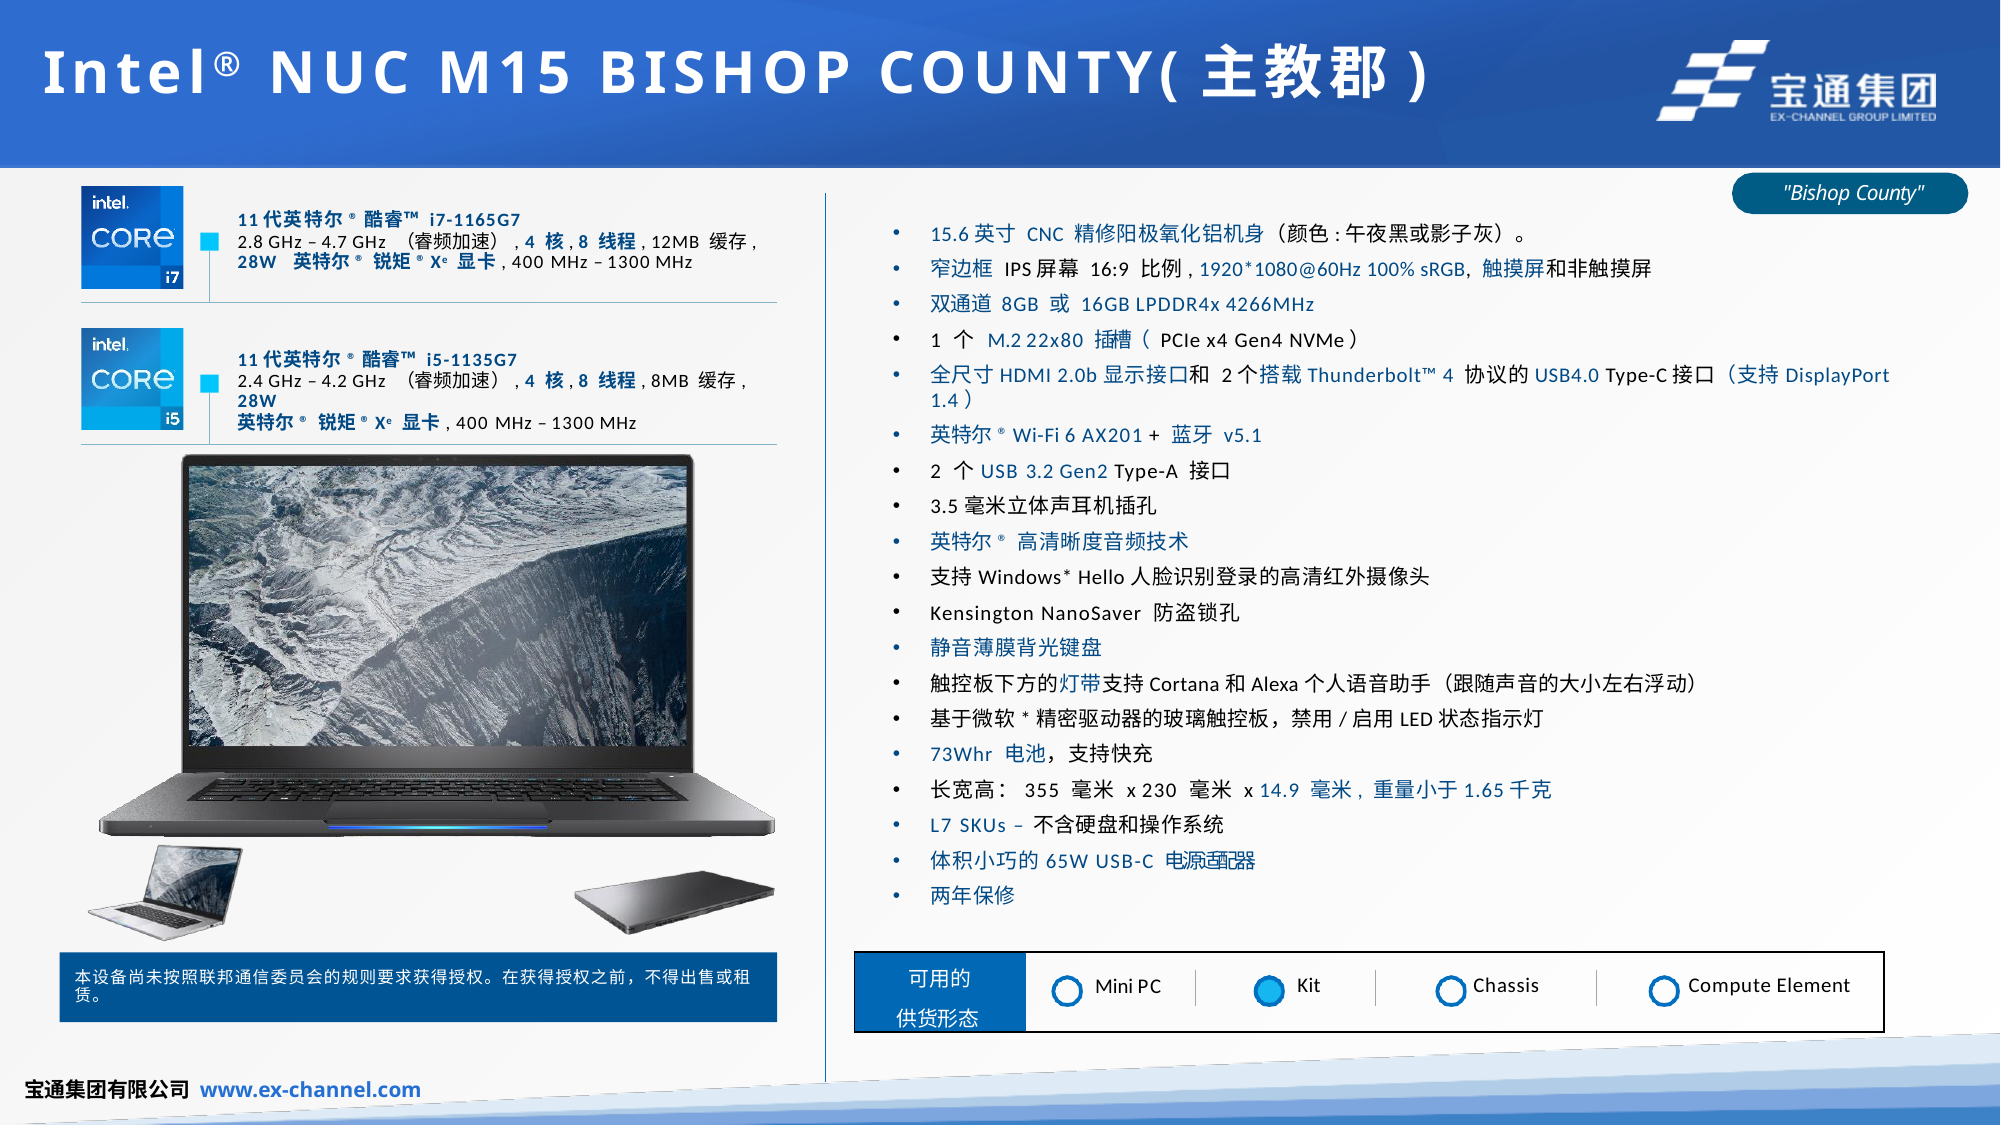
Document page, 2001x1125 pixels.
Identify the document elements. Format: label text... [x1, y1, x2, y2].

text_box [36, 408, 825, 880]
text_box [81, 834, 253, 946]
text_box [59, 952, 778, 1023]
text_box [1435, 975, 1467, 1007]
table_header Compute Element [1615, 953, 1883, 1031]
text_box [1648, 975, 1680, 1007]
text_box [1731, 172, 1969, 215]
picture [0, 0, 2001, 168]
text_box "Bishop County" [1780, 177, 1935, 205]
text_box 11代英特尔®酷睿™ i5-1135G7 2.4 GHz – 4.2 GHz （睿频加速）, 4 核, 8 线程, 8MB 缓存, 28W 英特尔® 锐矩® Xe 显卡, 400 MHz – 1300 MHz [235, 346, 761, 408]
text_box 15.6英寸 CNC 精修阳极氧化铝机身（颜色:午夜黑或影子灰）。 窄边框 IPS屏幕 16:9 比例, 1920*1080@60Hz 100% sRGB, 触摸屏和非触摸屏 双通道 8GB 或 16GB LPDDR4x 4266MHz 1 个 M.2 22x80 插槽（ PCIe x4 Gen4 NVMe） 全尺寸HDMI 2.0b显示接口和 2个搭载Thunderbolt™ 4 协议的USB4.0 Type-C接口（支持DisplayPort 1.4） 英特尔® Wi-Fi 6 AX201 + 蓝牙 v5.1 2 个USB 3.2 Gen2 Type-A 接口 3.5毫米立体声耳机插孔 英特尔® 高清晰度音频技术 支持Windows* Hello人脸识别登录的高清红外摄像头 Kensington NanoSaver 防盗锁孔 静音薄膜背光键盘 触控板下方的灯带支持Cortana和Alexa个人语音助手（跟随声音的大小左右浮动） 基于微软*精密驱动器的玻璃触控板，禁用/启用LED状态指示灯 73Whr 电池，支持快充 长宽高：355 毫米 x 230 毫米 x 14.9 毫米, 重量小于1.65千克 L7 SKUs – 不含硬盘和操作系统 体积小巧的65W USB-C 电源适配器 两年保修 [890, 207, 1921, 908]
text_box [200, 232, 219, 251]
text_box [563, 880, 789, 949]
text_box 本设备尚未按照联邦通信委员会的规则要求获得授权。在获得授权之前，不得出售或租赁。 [72, 964, 755, 1005]
text_box [200, 374, 219, 393]
text_box [1051, 975, 1083, 1007]
text_box [81, 328, 184, 408]
text_box 11代英特尔®酷睿™ i7-1165G7 2.8 GHz – 4.7 GHz （睿频加速）, 4 核, 8 线程, 12MB 缓存, 28W 英特尔® 锐矩® Xe 显卡, 400 MHz – 1300 MHz [235, 206, 778, 273]
text_box [81, 186, 184, 289]
table_header 可用的 供货形态 [855, 953, 1026, 1031]
table_header Mini PC [1026, 953, 1230, 1031]
text_box [1253, 975, 1285, 1007]
table_header Kit [1230, 953, 1396, 1031]
picture [0, 238, 2000, 1125]
table_header Chassis [1396, 953, 1615, 1031]
